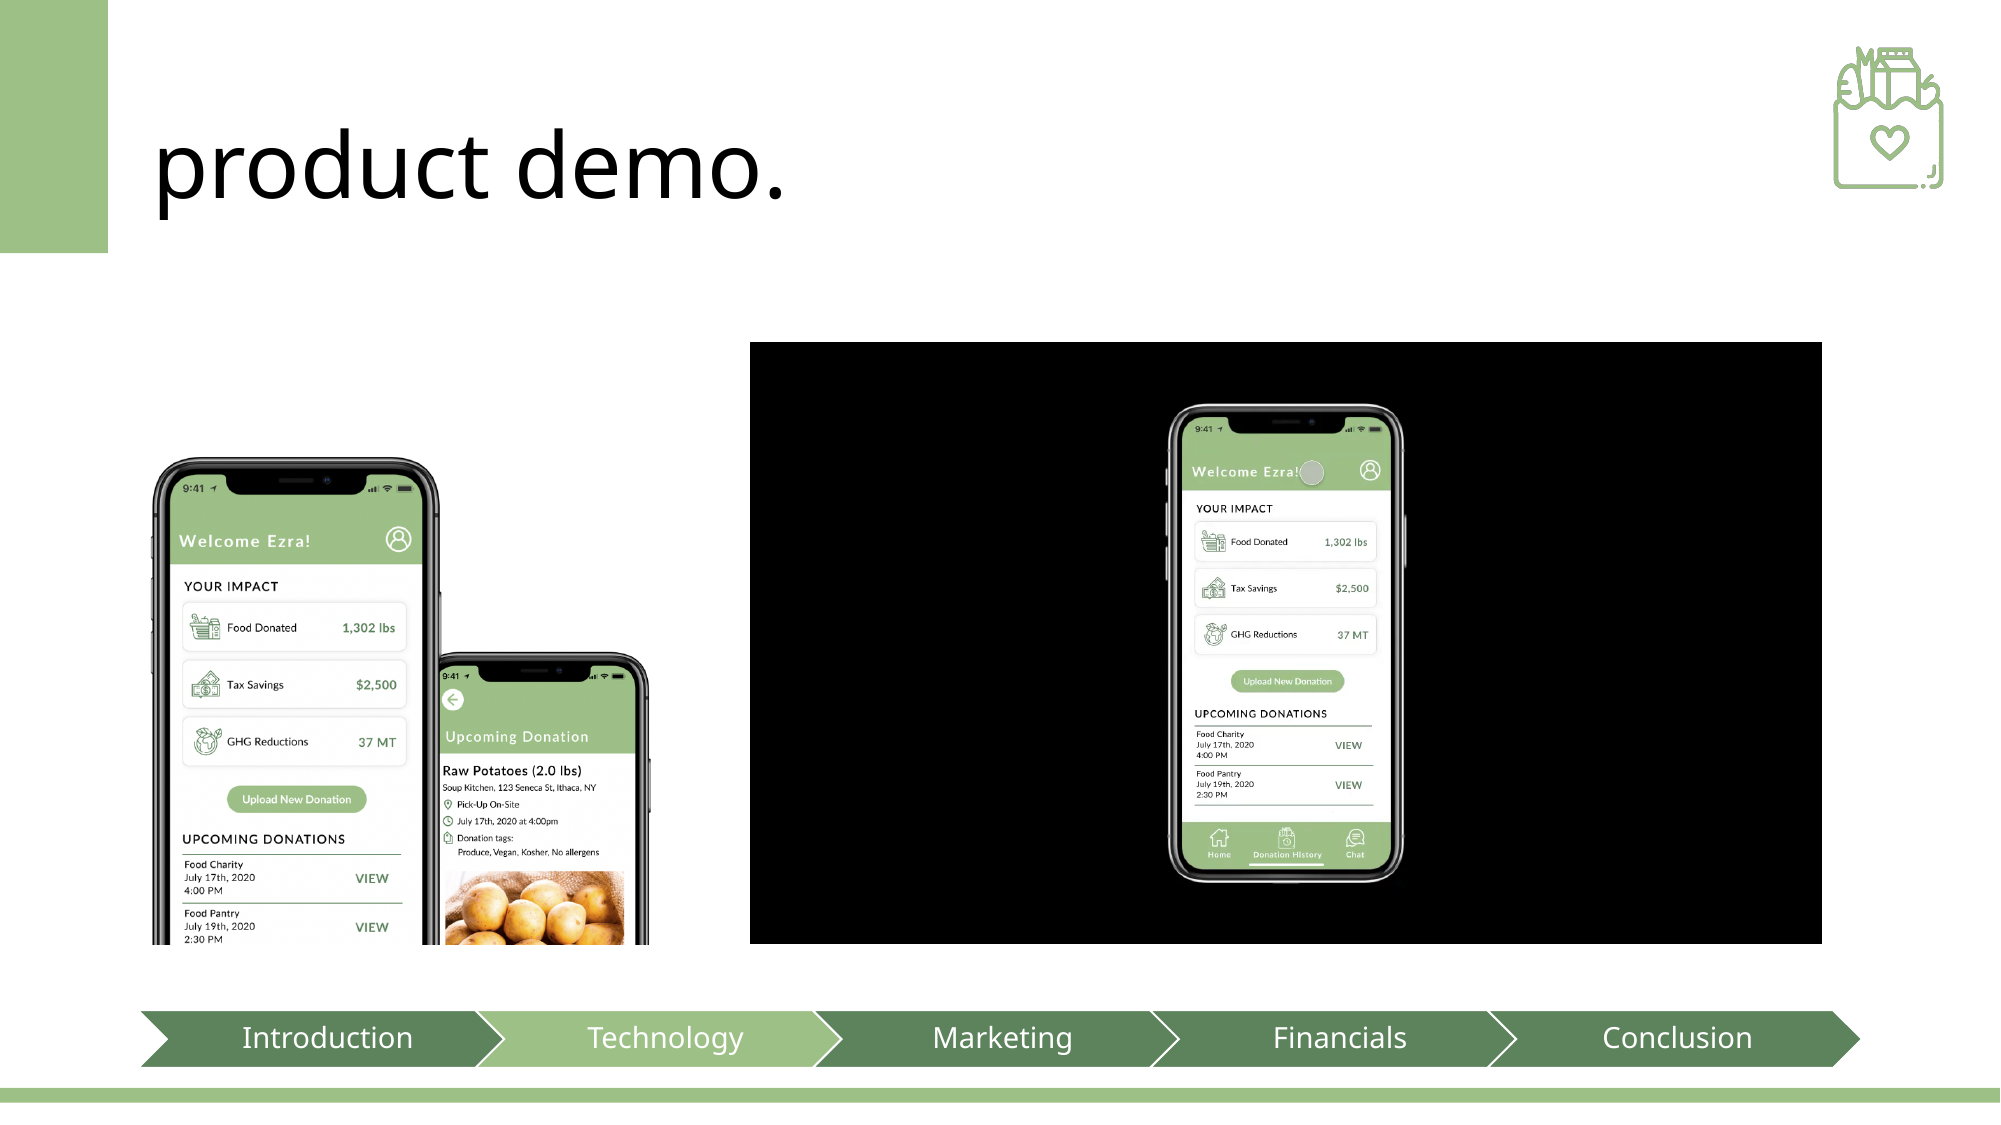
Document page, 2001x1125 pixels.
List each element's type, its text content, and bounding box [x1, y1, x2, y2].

title product demo. [137, 59, 1863, 278]
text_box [749, 341, 1822, 945]
picture [137, 449, 654, 945]
picture [1828, 42, 1952, 192]
